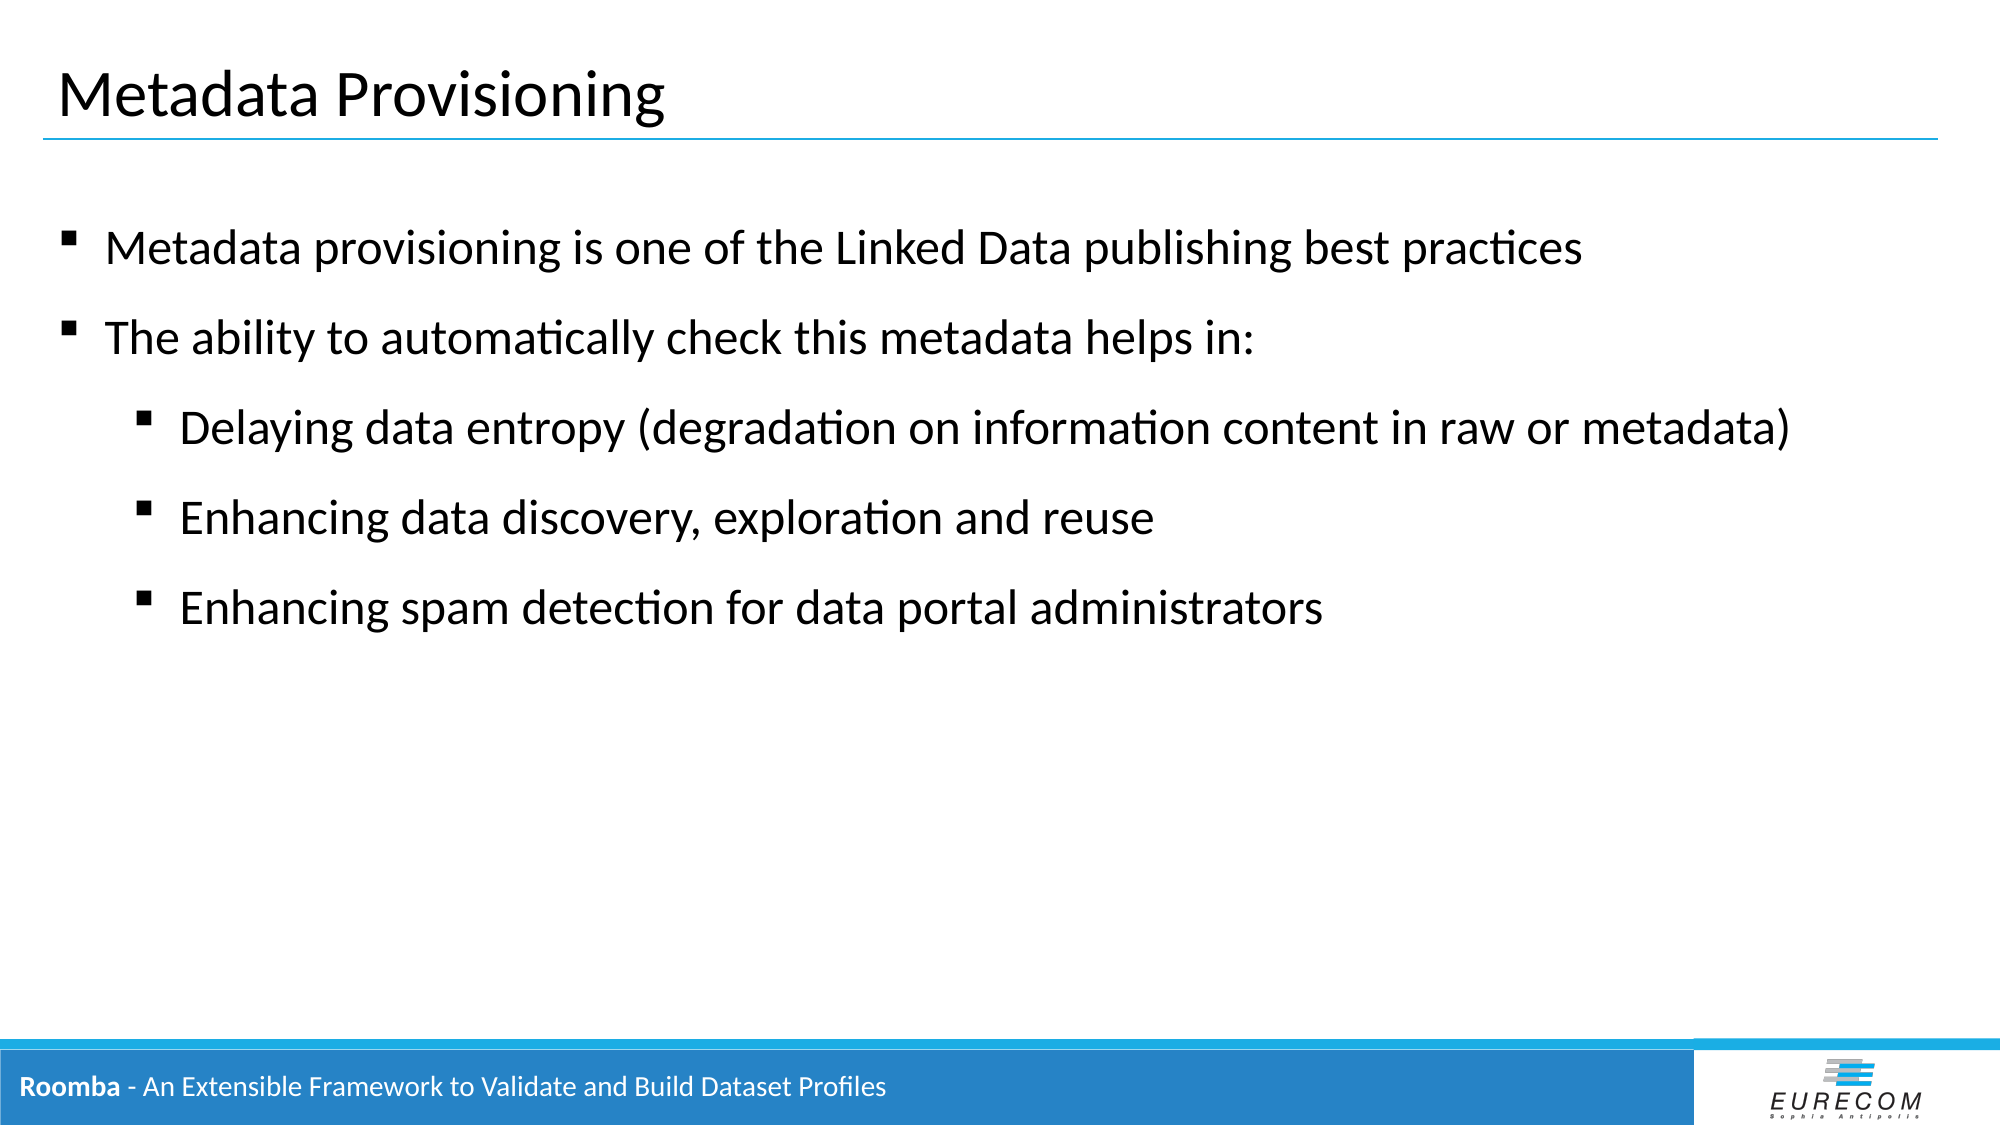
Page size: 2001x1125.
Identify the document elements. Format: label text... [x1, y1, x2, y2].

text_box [0, 1036, 2000, 1125]
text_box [42, 42, 1939, 140]
text_box Metadata provisioning is one of the Linked Data publishing best practices The ability to automatically check this metadata helps in: Delaying data entropy (degradation on information content in raw or metadata) Enhancing data discovery, exploration and reuse Enhancing spam detection for data portal administrators [42, 176, 1939, 642]
